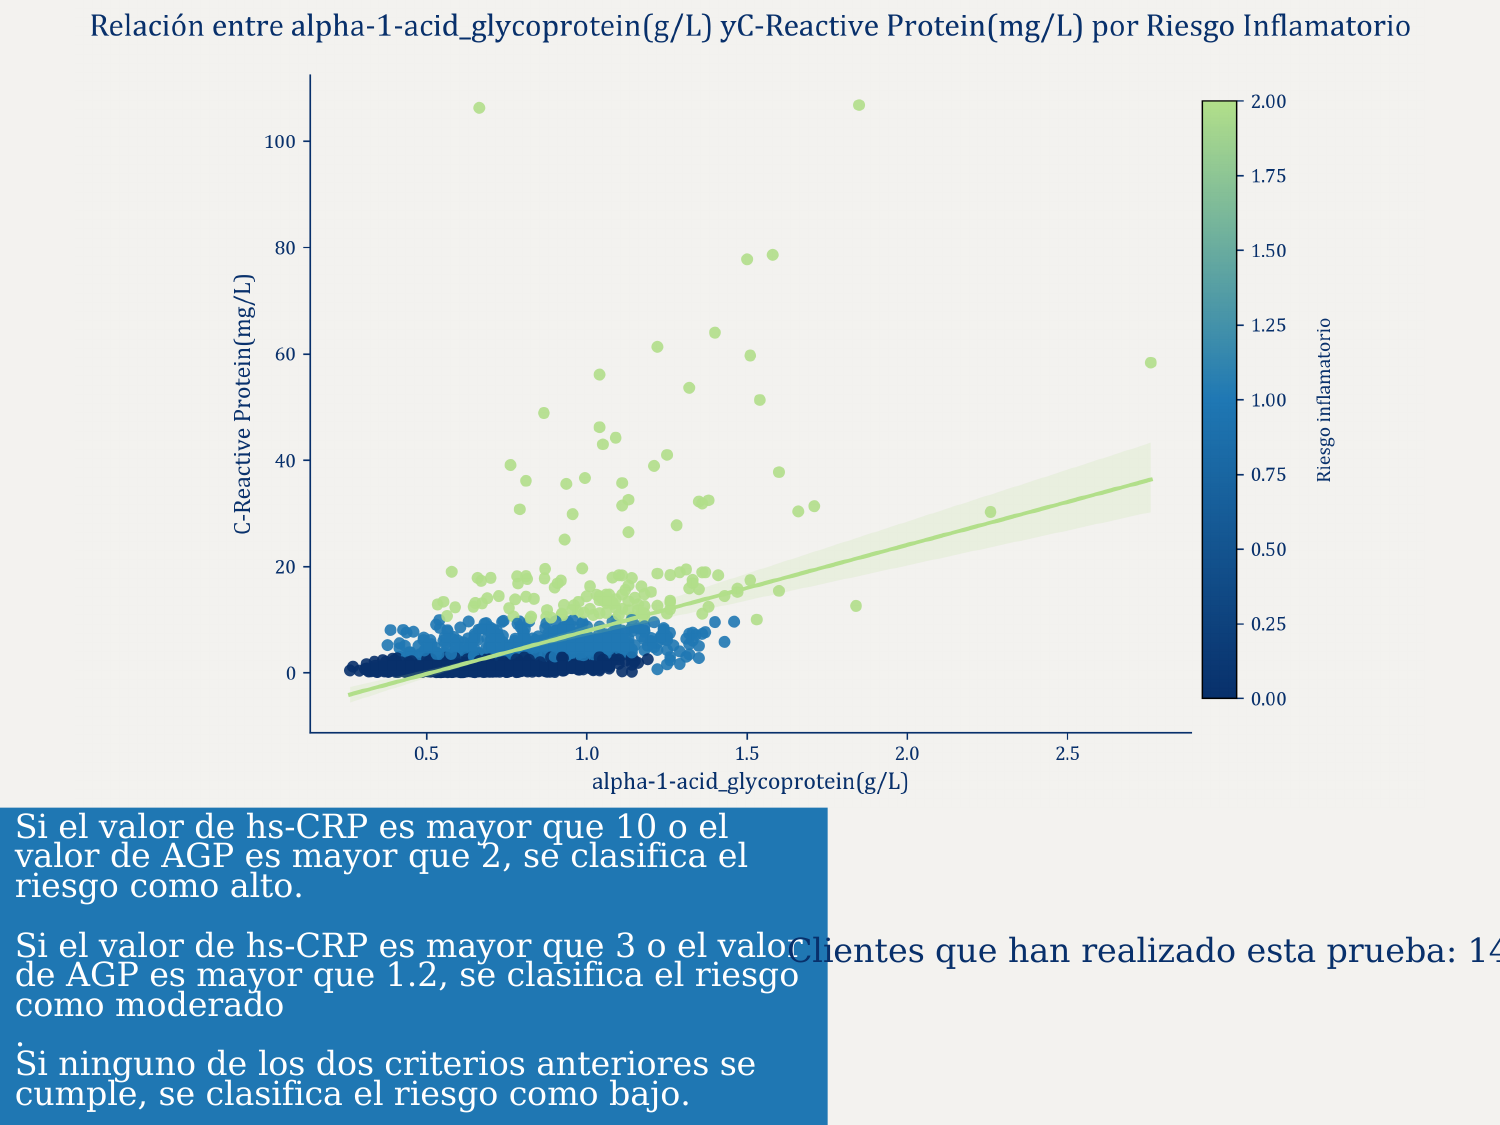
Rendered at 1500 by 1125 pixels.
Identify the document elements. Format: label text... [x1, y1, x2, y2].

text_box Clientes que han realizado esta prueba: 1441 [772, 921, 1500, 977]
picture [74, 0, 1426, 808]
text_box Si el valor de hs-CRP es mayor que 10 o el valor de AGP es mayor que 2, se clasifica el riesgo como alto. Si el valor de hs-CRP es mayor que 3 o el valor de AGP es mayor que 1.2, se clasifica el riesgo como moderado . Si ninguno de los dos criterios anteriores se cumple, se clasifica el riesgo como bajo. [0, 807, 828, 1125]
